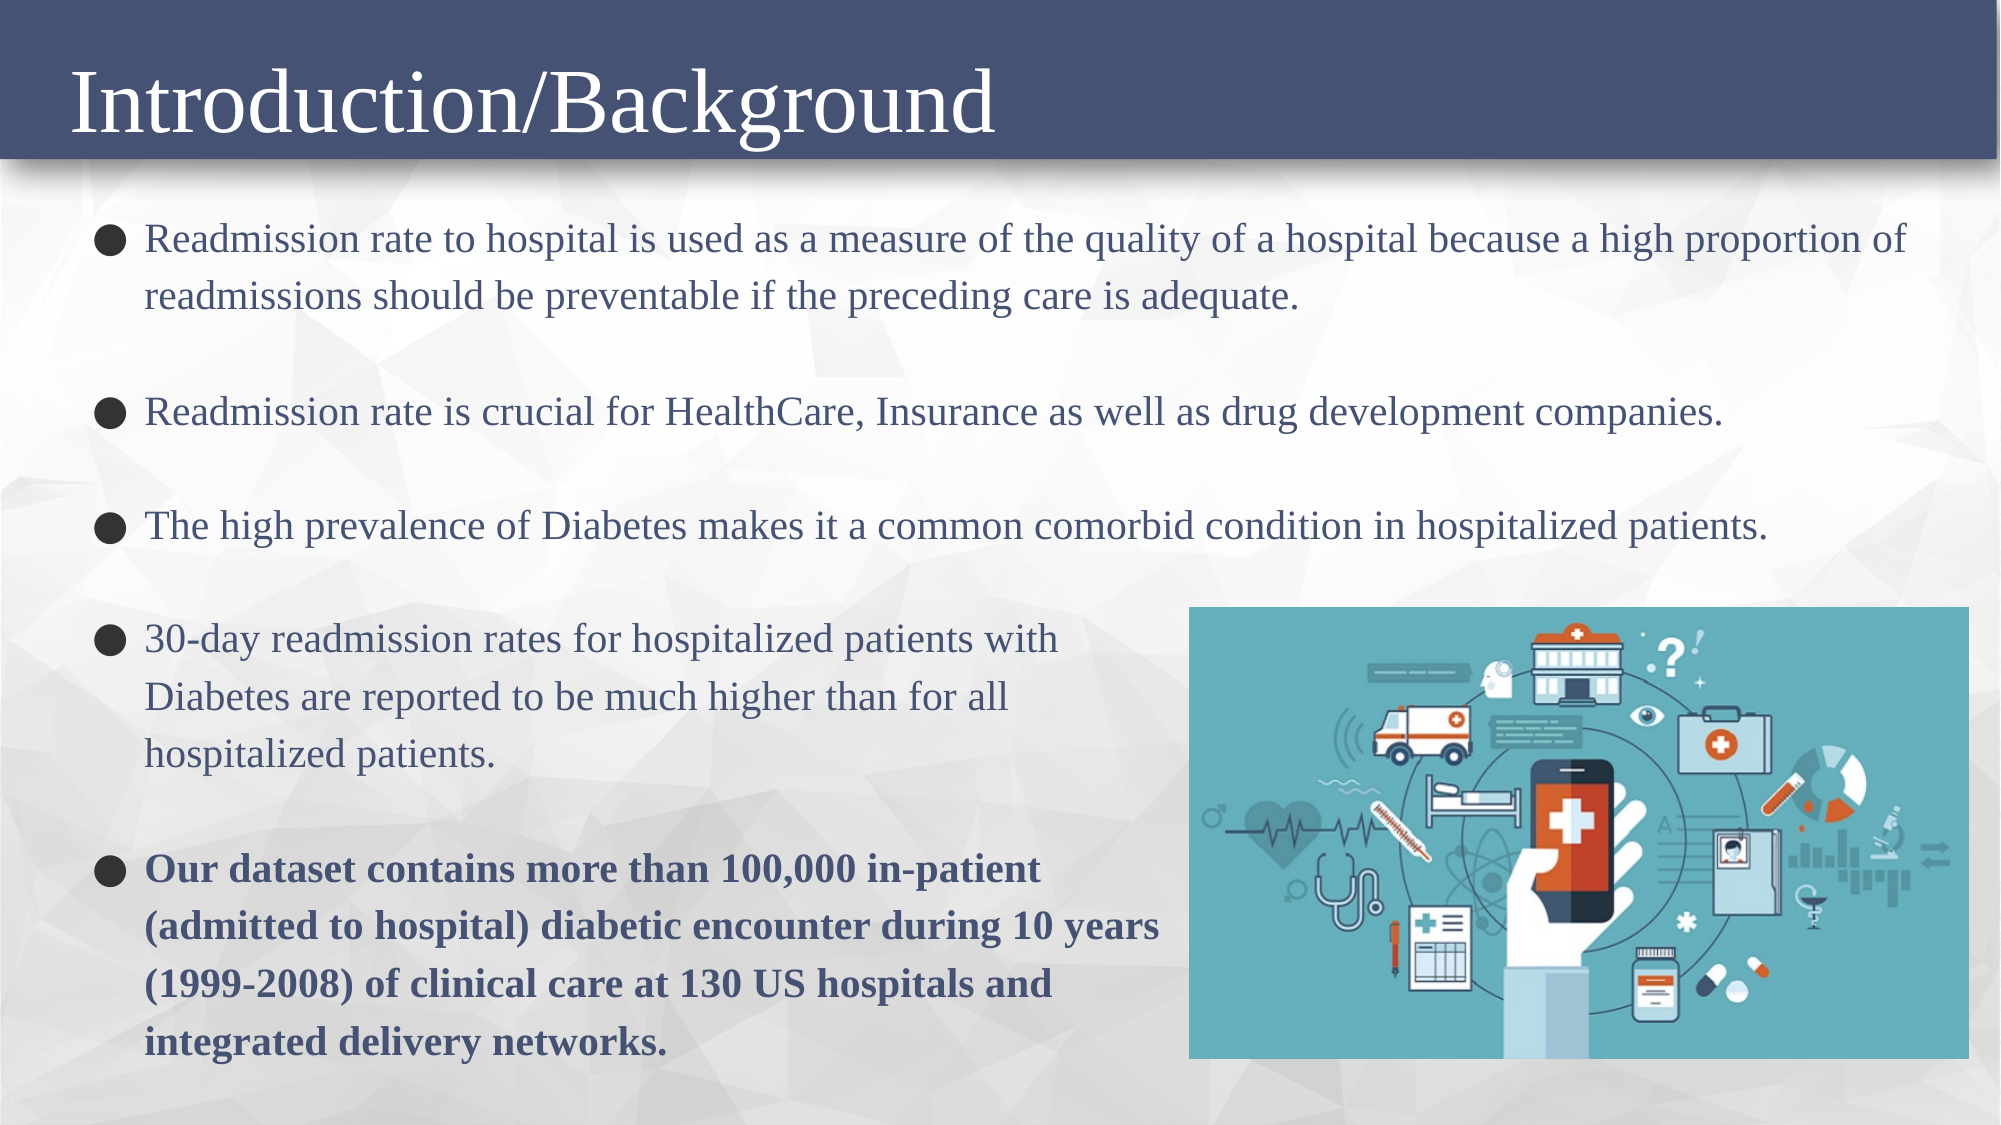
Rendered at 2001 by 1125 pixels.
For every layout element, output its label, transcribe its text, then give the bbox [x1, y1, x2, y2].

text_box [0, 0, 1997, 160]
text_box Introduction/Background [54, 32, 1715, 160]
text_box 30-day readmission rates for hospitalized patients with Diabetes are reported to be much higher than for all hospitalized patients. Our dataset contains more than 100,000 in-patient (admitted to hospital) diabetic encounter during 10 years (1999-2008) of clinical care at 130 US hospitals and integrated delivery networks. [54, 587, 1201, 1080]
text_box Readmission rate to hospital is used as a measure of the quality of a hospital because a high proportion of readmissions should be preventable if the preceding care is adequate. Readmission rate is crucial for HealthCare, Insurance as well as drug development companies. The high prevalence of Diabetes makes it a common comorbid condition in hospitalized patients. [54, 188, 1946, 588]
picture [0, 0, 2001, 1125]
